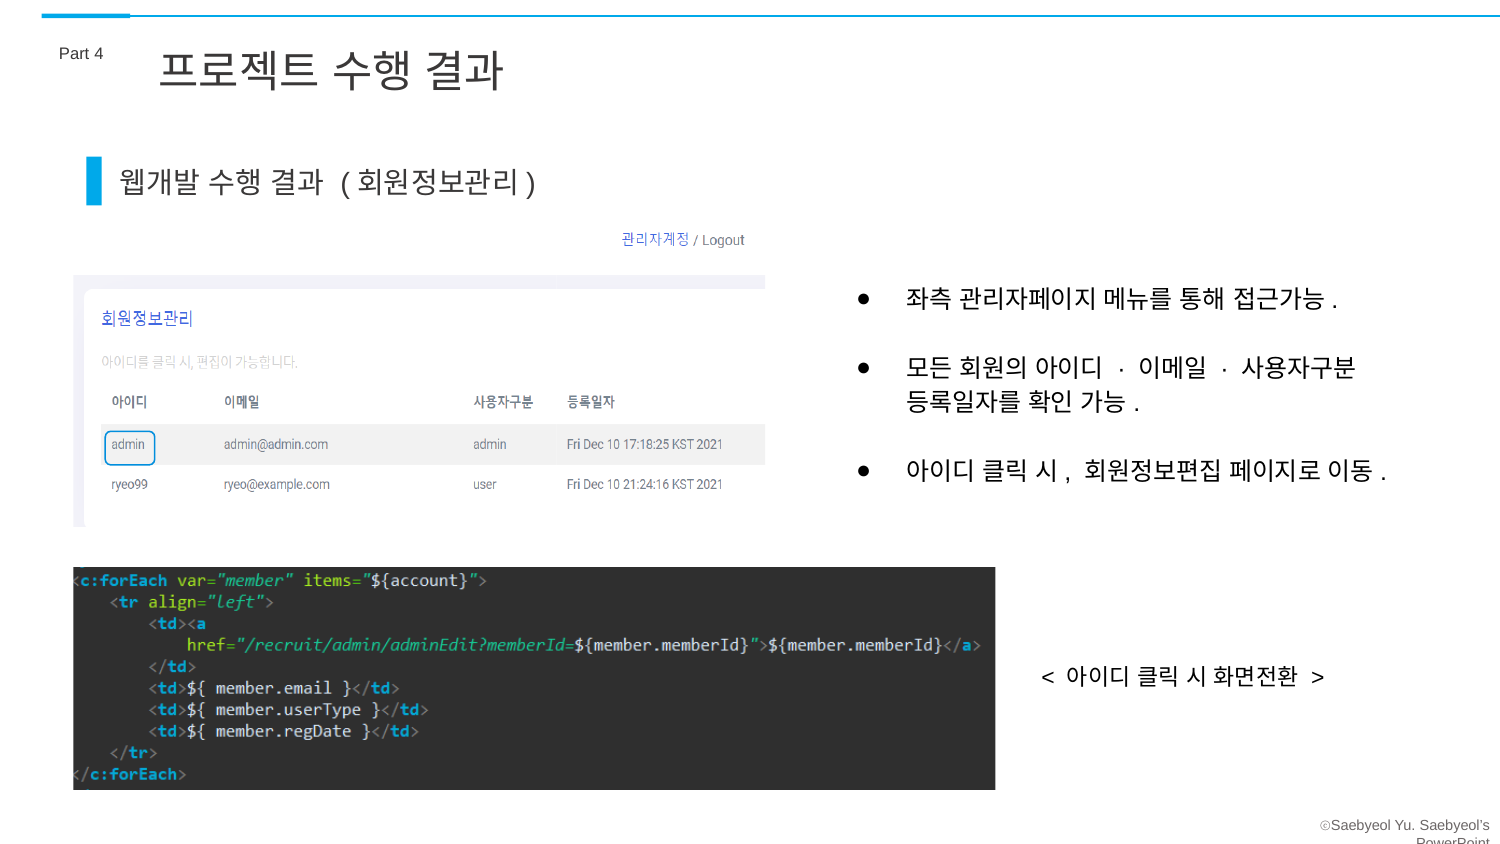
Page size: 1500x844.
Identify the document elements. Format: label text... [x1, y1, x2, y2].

picture [73, 566, 996, 790]
text_box 웹개발 수행 결과 (회원정보관리) [108, 158, 712, 205]
text_box 프로젝트 수행 결과 [147, 37, 549, 102]
picture [73, 216, 766, 527]
text_box [86, 156, 102, 206]
text_box [41, 13, 131, 19]
text_box < 아이디 클릭 시 화면전환 > [1026, 649, 1382, 705]
text_box 좌측 관리자페이지 메뉴를 통해 접근가능. 모든 회원의 아이디 · 이메일 · 사용자구분 등록일자를 확인 가능. 아이디 클릭 시, 회원정보편집 페이지로 이동. [816, 263, 1432, 501]
text_box Part 4 [47, 37, 124, 69]
